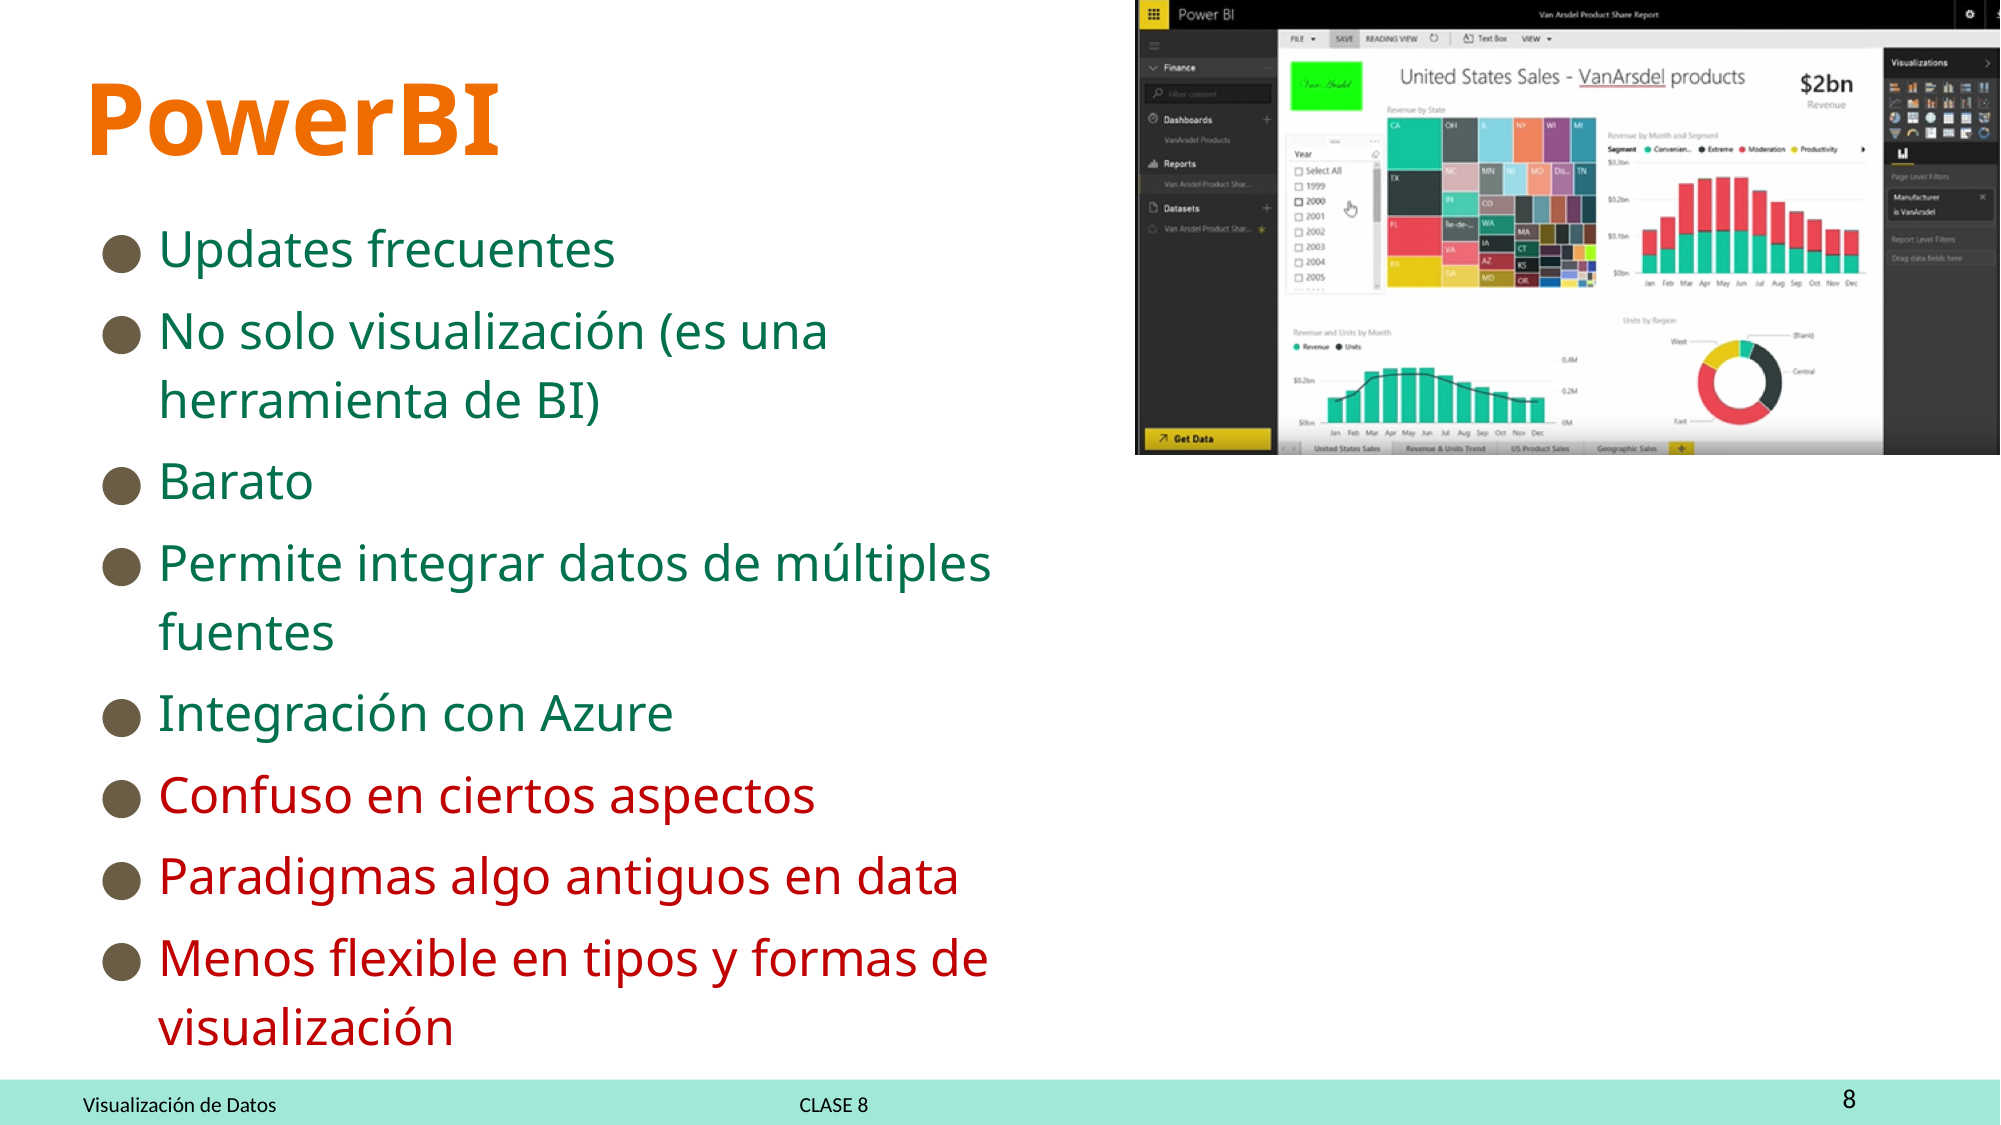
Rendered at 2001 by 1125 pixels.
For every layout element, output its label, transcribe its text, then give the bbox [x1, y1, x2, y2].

title PowerBI [68, 37, 1130, 193]
list Updates frecuentes No solo visualización (es una herramienta de BI) Barato Permite integrar datos de múltiples fuentes Integración con Azure Confuso en ciertos aspectos Paradigmas algo antiguos en data Menos flexible en tipos y formas de visualización [68, 201, 1136, 924]
picture [1135, 0, 2000, 455]
